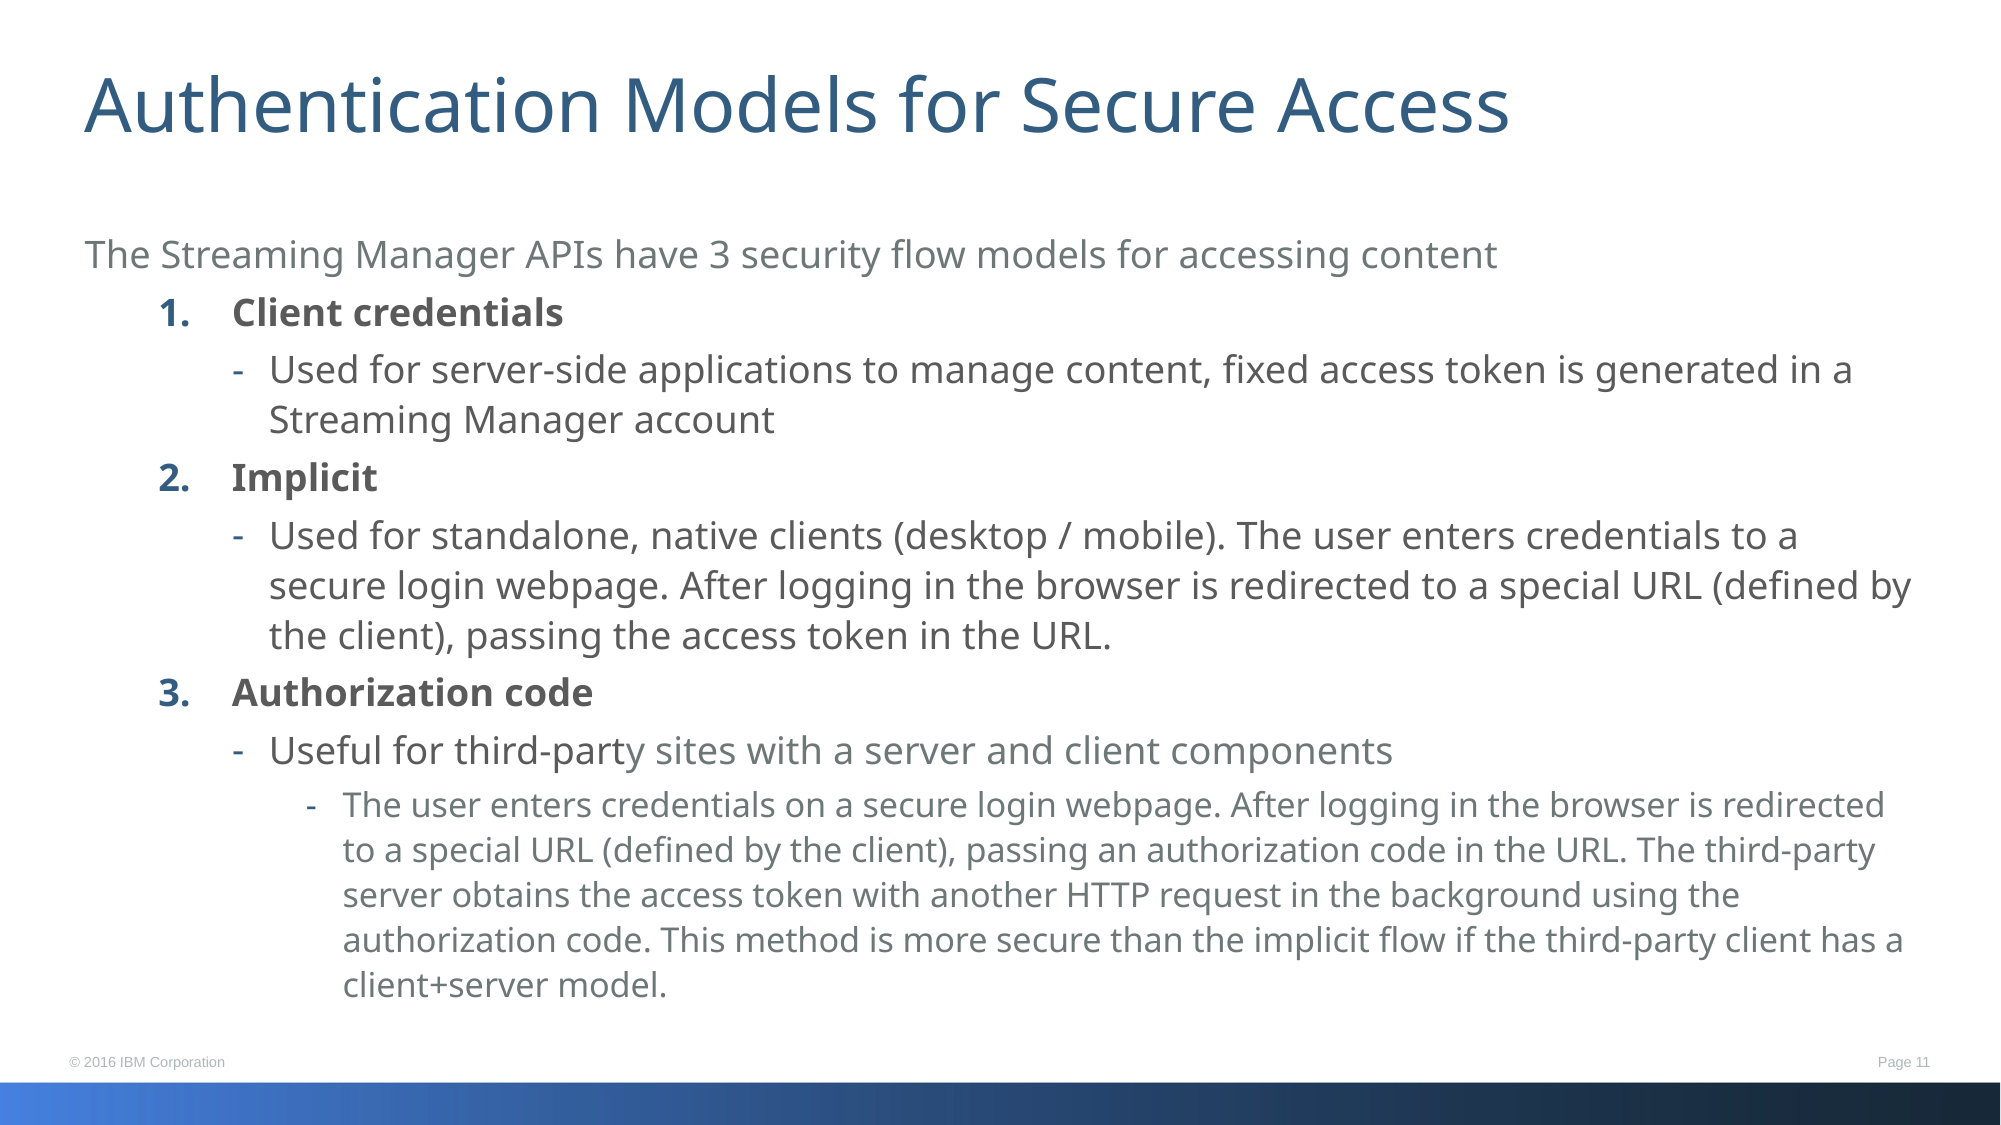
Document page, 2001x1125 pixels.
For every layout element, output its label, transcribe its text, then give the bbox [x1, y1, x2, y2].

list The Streaming Manager APIs have 3 security flow models for accessing content Client credentials Used for server-side applications to manage content, fixed access token is generated in a Streaming Manager account Implicit Used for standalone, native clients (desktop / mobile). The user enters credentials to a secure login webpage. After logging in the browser is redirected to a special URL (defined by the client), passing the access token in the URL. Authorization code Useful for third-party sites with a server and client components The user enters credentials on a secure login webpage. After logging in the browser is redirected to a special URL (defined by the client), passing an authorization code in the URL. The third-party server obtains the access token with another HTTP request in the background using the authorization code. This method is more secure than the implicit flow if the third-party client has a client+server model. [69, 218, 1931, 1014]
title Authentication Models for Secure Access [69, 59, 1931, 182]
picture [0, 0, 2001, 1125]
